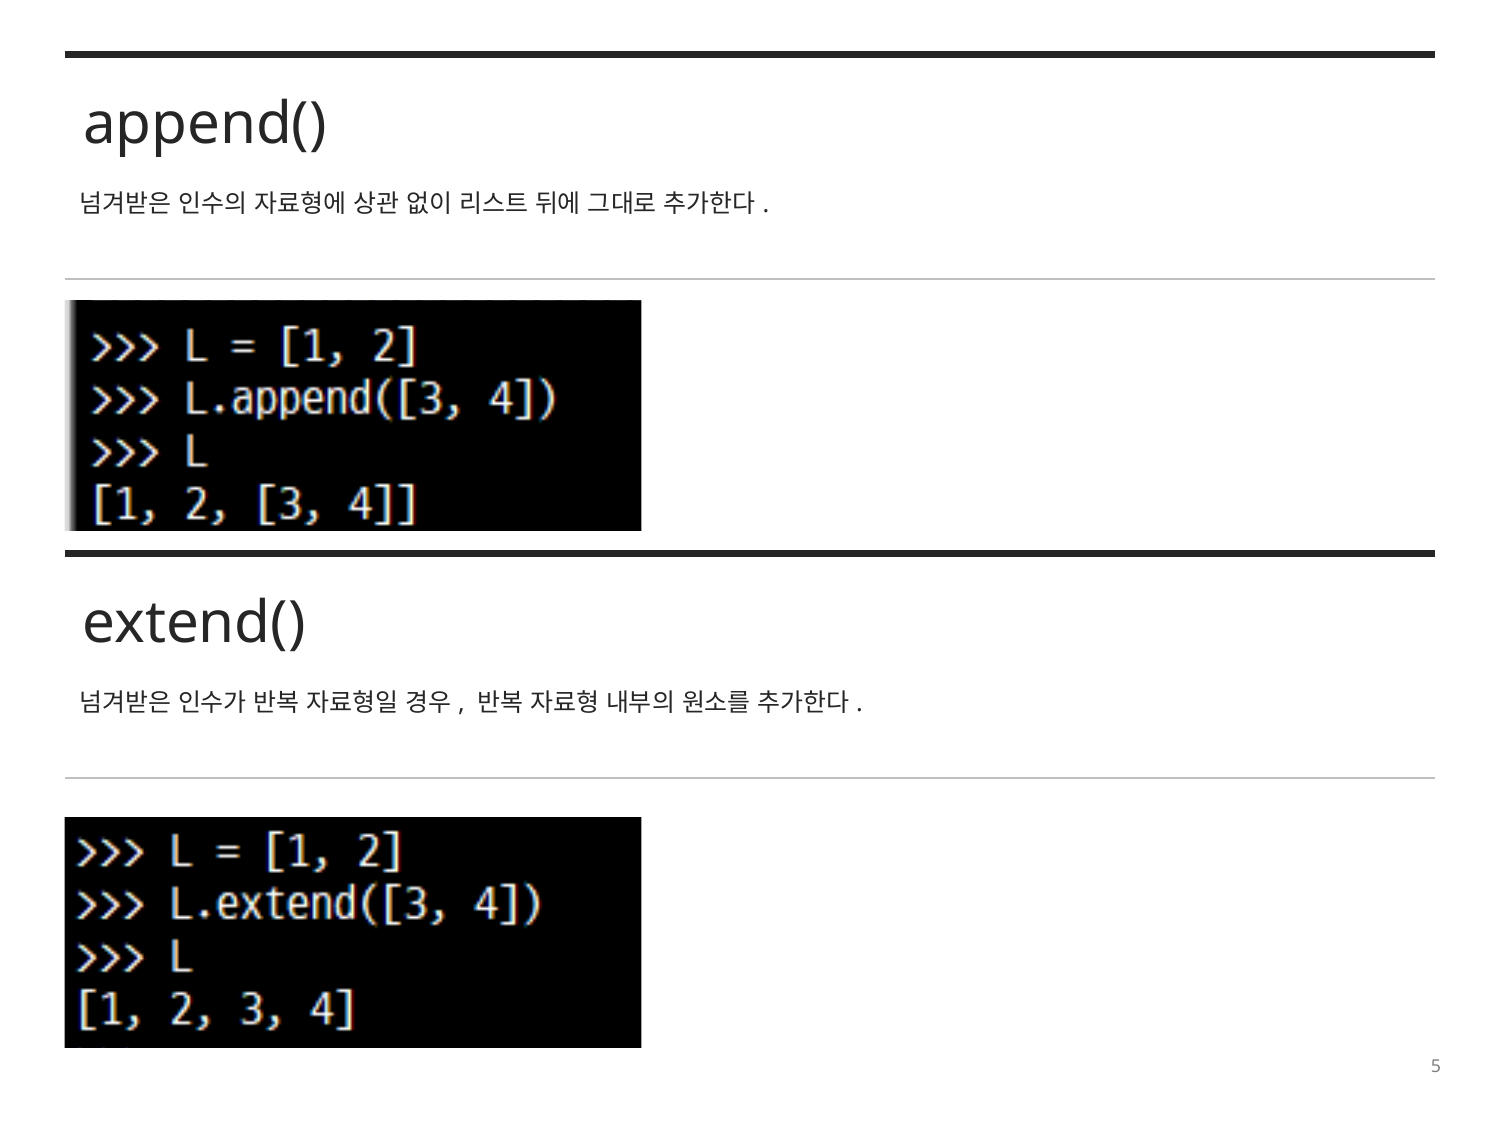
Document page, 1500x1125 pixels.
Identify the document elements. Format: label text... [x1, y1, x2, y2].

text_box append() [53, 77, 1187, 163]
picture [64, 816, 642, 1048]
text_box 넘겨받은 인수의 자료형에 상관 없이 리스트 뒤에 그대로 추가한다. [64, 176, 1435, 225]
text_box 넘겨받은 인수가 반복 자료형일 경우, 반복 자료형 내부의 원소를 추가한다. [64, 675, 1435, 724]
text_box extend() [52, 576, 1187, 662]
picture [64, 300, 642, 531]
